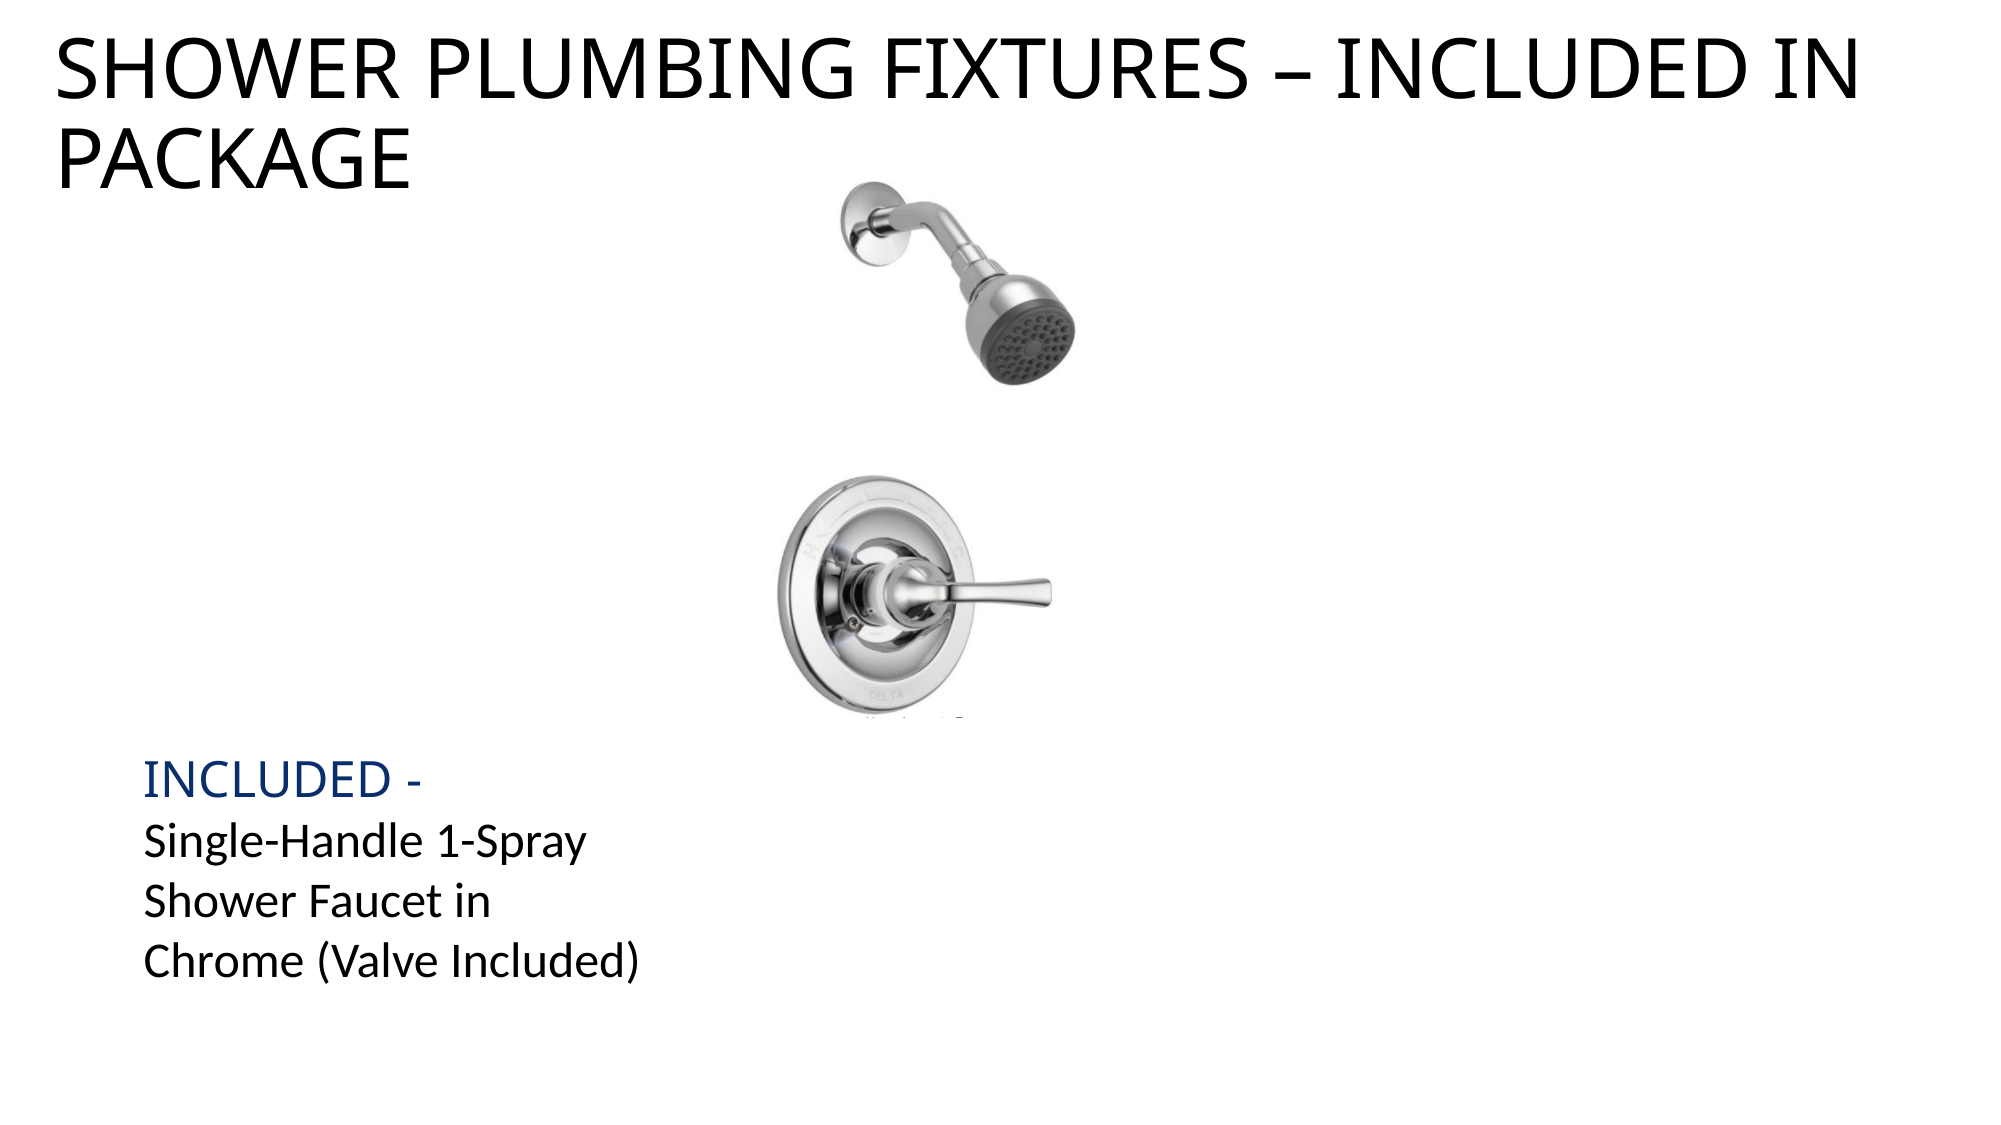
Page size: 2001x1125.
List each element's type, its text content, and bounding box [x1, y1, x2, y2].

picture [715, 160, 1121, 718]
text_box INCLUDED - Single-Handle 1-Spray Shower Faucet in Chrome (Valve Included) [128, 740, 679, 995]
title SHOWER PLUMBING FIXTURES – INCLUDED IN PACKAGE [39, 8, 2000, 226]
